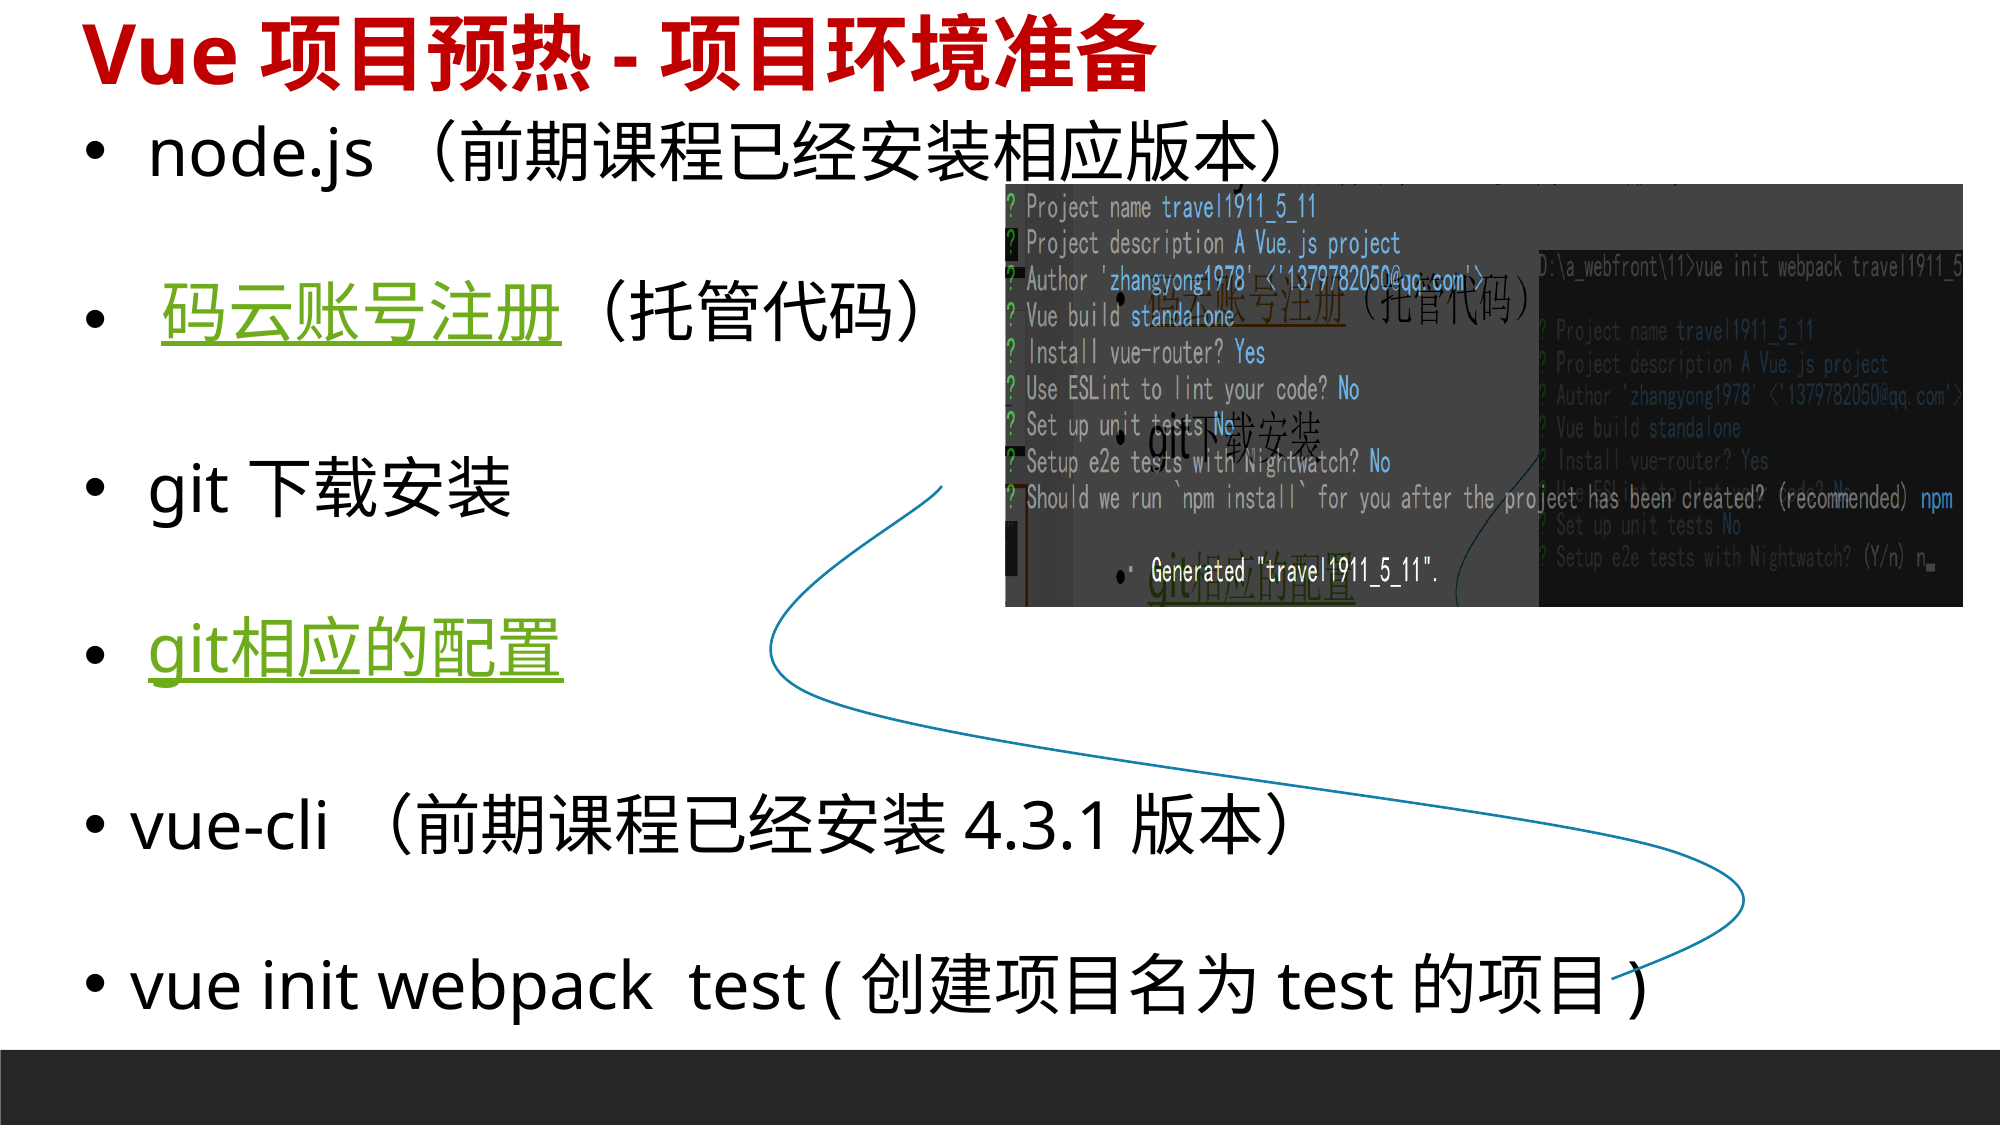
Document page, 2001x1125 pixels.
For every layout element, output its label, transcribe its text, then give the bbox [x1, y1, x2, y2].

text_box [769, 485, 1745, 981]
picture [1004, 183, 1964, 607]
text_box node.js（前期课程已经安装相应版本） 码云账号注册（托管代码） git下载安装 git相应的配置 vue-cli（前期课程已经安装4.3.1版本） vue init webpack test (创建项目名为test的项目) [68, 102, 1778, 1110]
text_box Vue项目预热-项目环境准备 [67, 0, 1809, 159]
